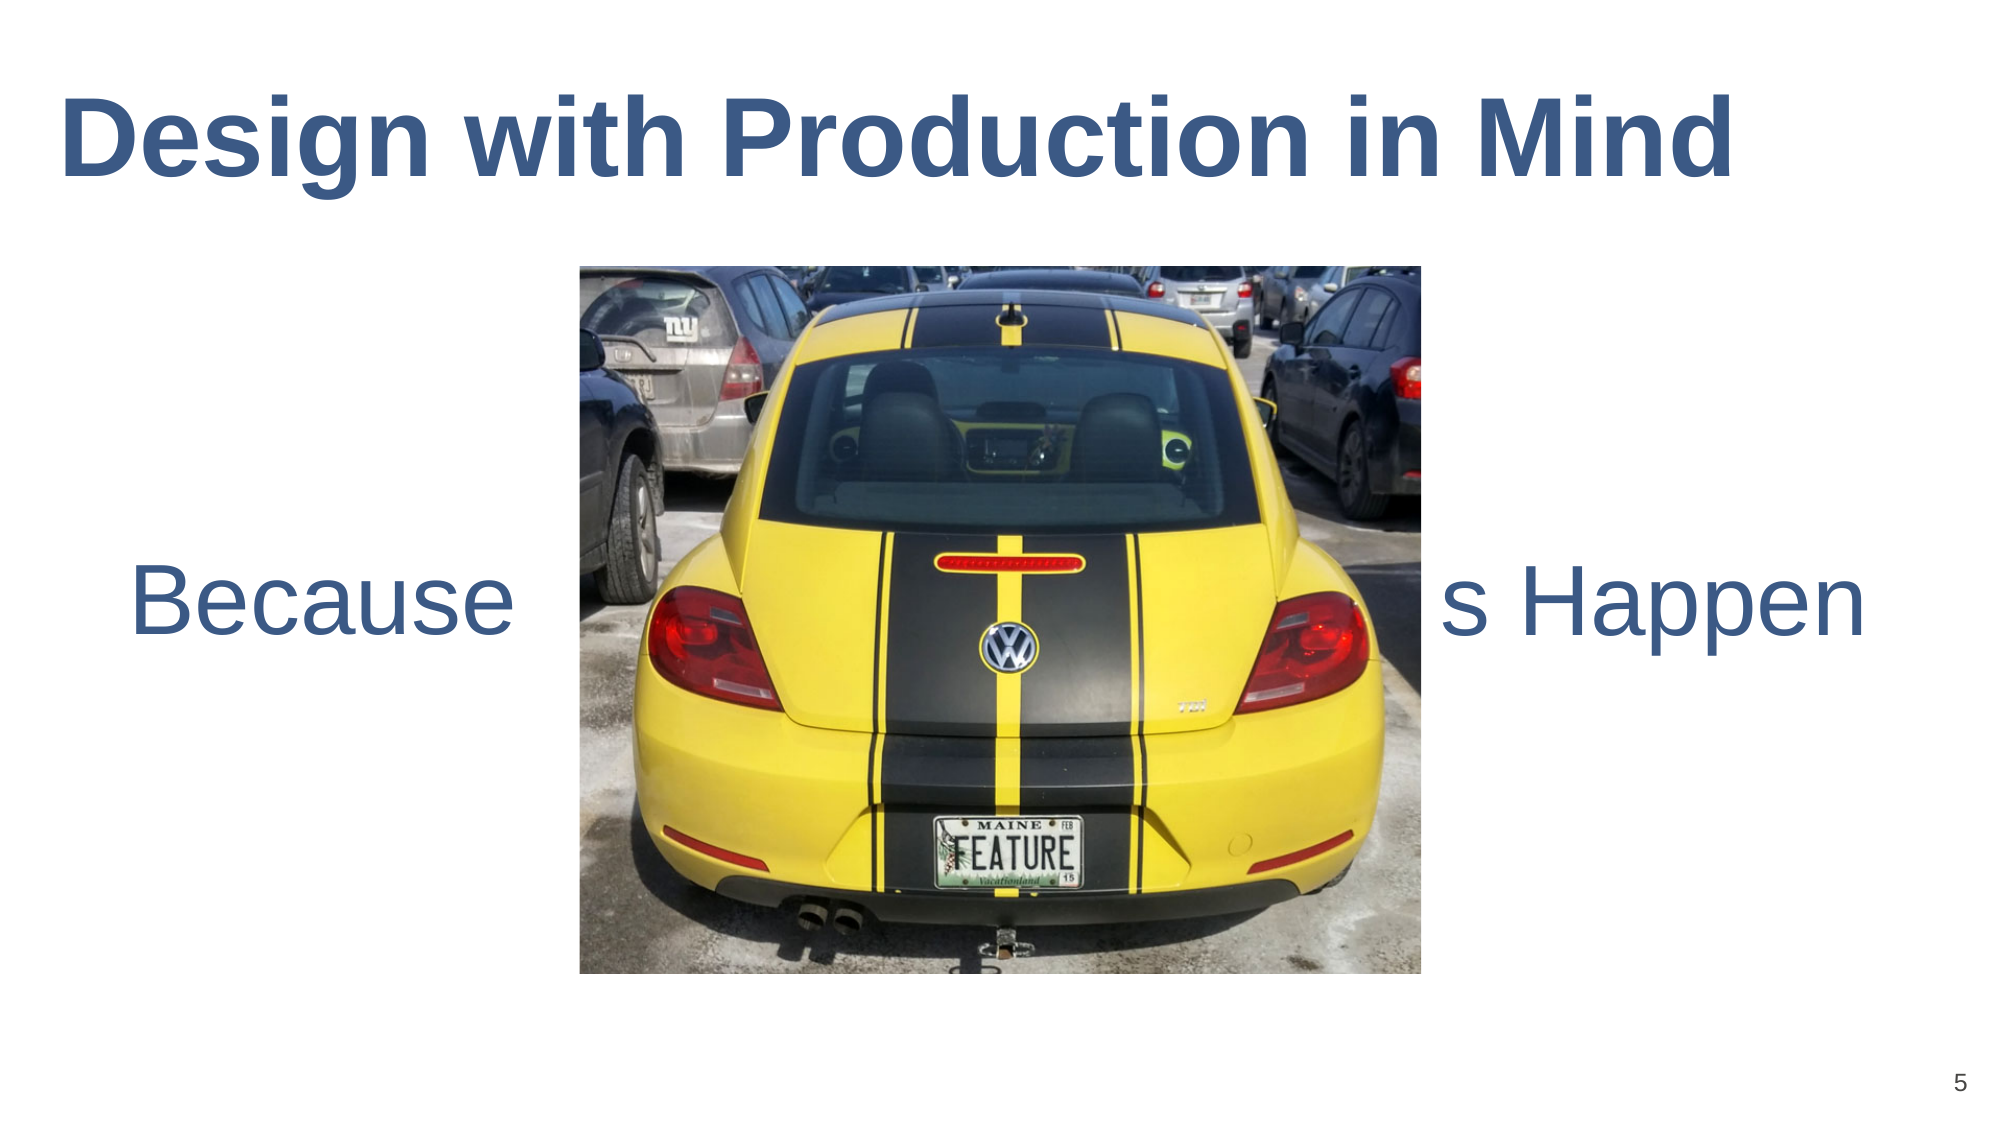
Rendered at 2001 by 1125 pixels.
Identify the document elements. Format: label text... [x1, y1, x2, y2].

title Design with Production in Mind [43, 78, 1898, 202]
text_box s Happen [1425, 520, 1888, 670]
slide_number 5 [1532, 1058, 1983, 1119]
picture [579, 266, 1422, 974]
text_box Because [113, 519, 545, 670]
